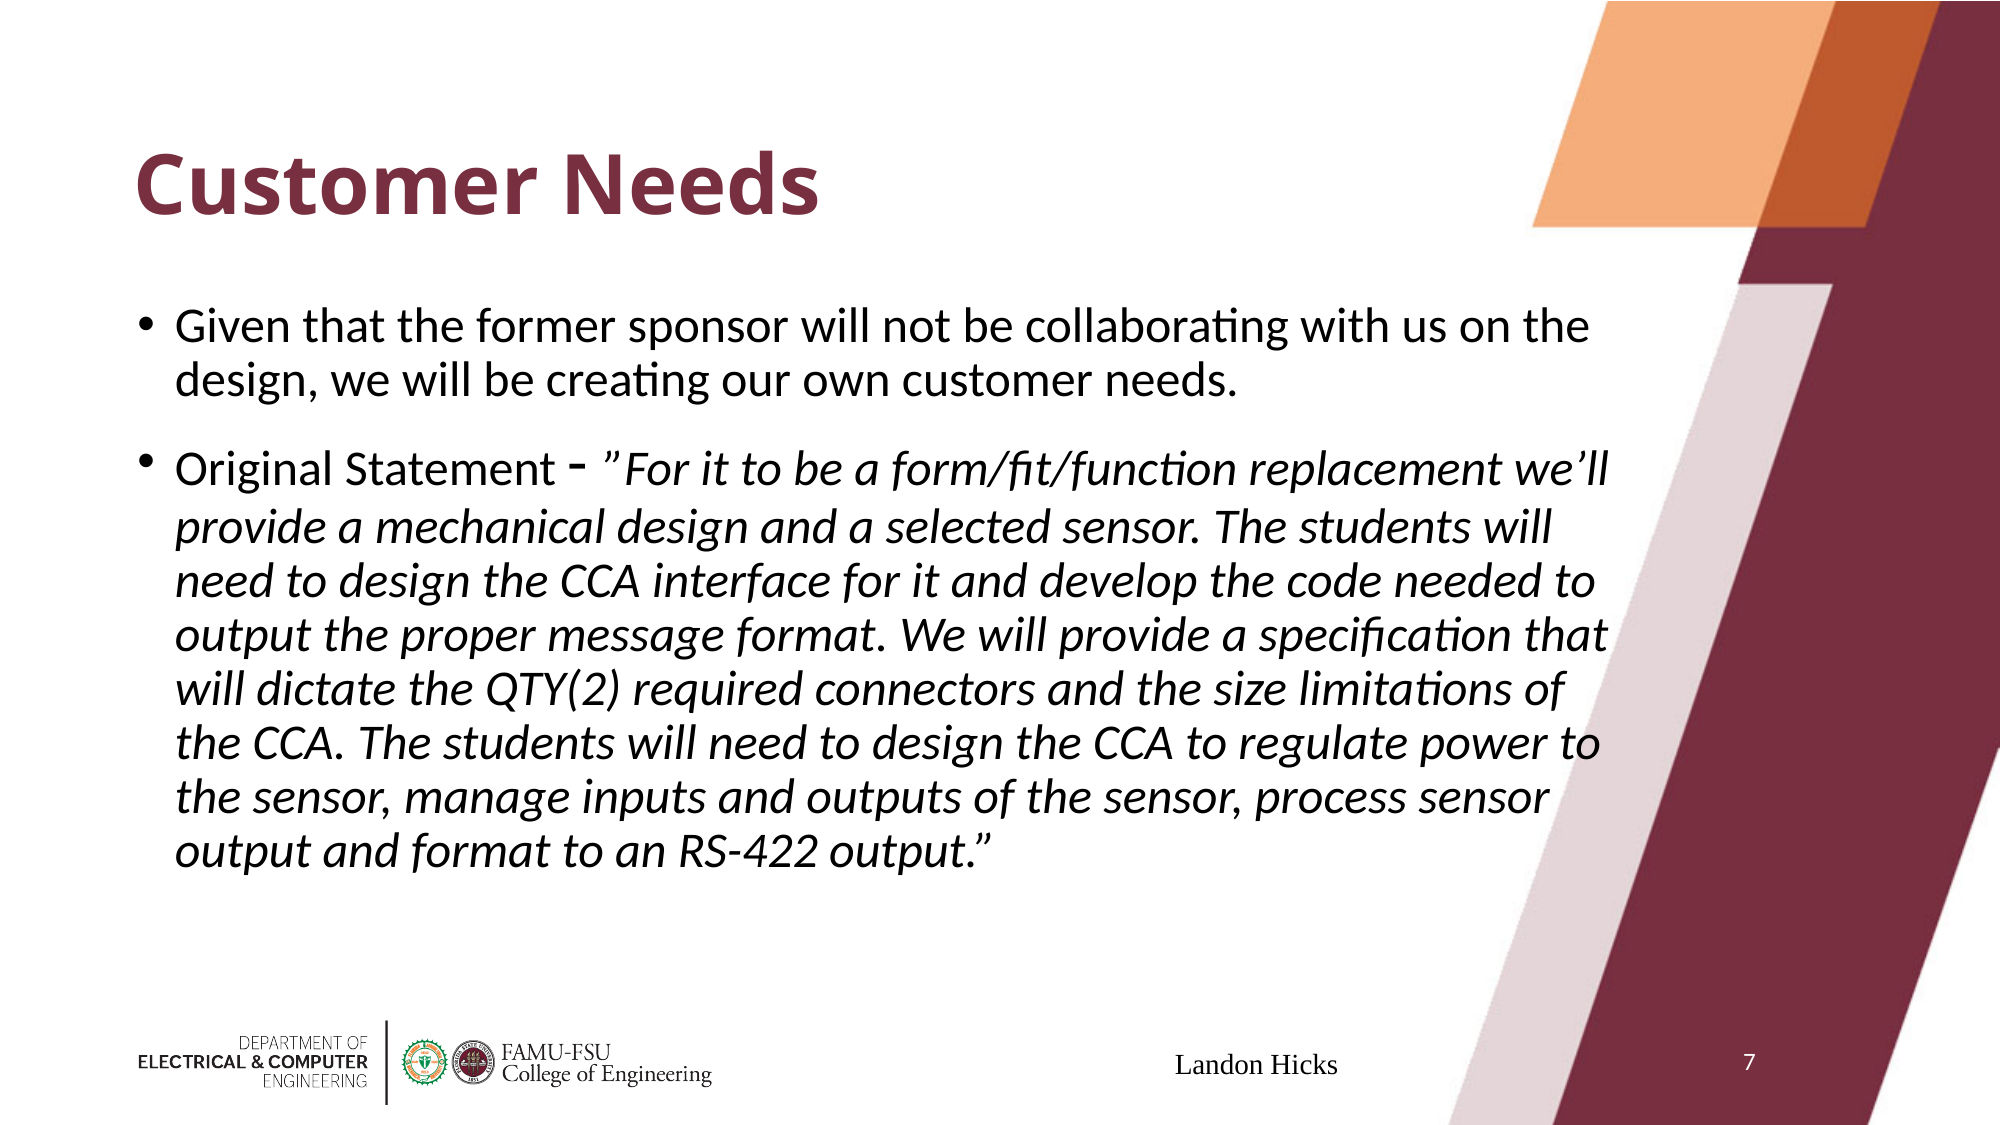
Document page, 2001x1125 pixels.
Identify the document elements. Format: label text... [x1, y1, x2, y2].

slide_number 7 [1689, 1038, 1810, 1084]
picture [0, 1, 2000, 1125]
footer Landon Hicks [1047, 1041, 1466, 1084]
title Customer Needs [133, 75, 1526, 233]
list Given that the former sponsor will not be collaborating with us on the design, we will be creating our own customer needs. Original Statement - ”For it to be a form/fit/function replacement we’ll provide a mechanical design and a selected sensor. The students will need to design the CCA interface for it and develop the code needed to output the proper message format. We will provide a specification that will dictate the QTY(2) required connectors and the size limitations of the CCA. The students will need to design the CCA to regulate power to the sensor, manage inputs and outputs of the sensor, process sensor output and format to an RS-422 output.” [137, 299, 1638, 1013]
